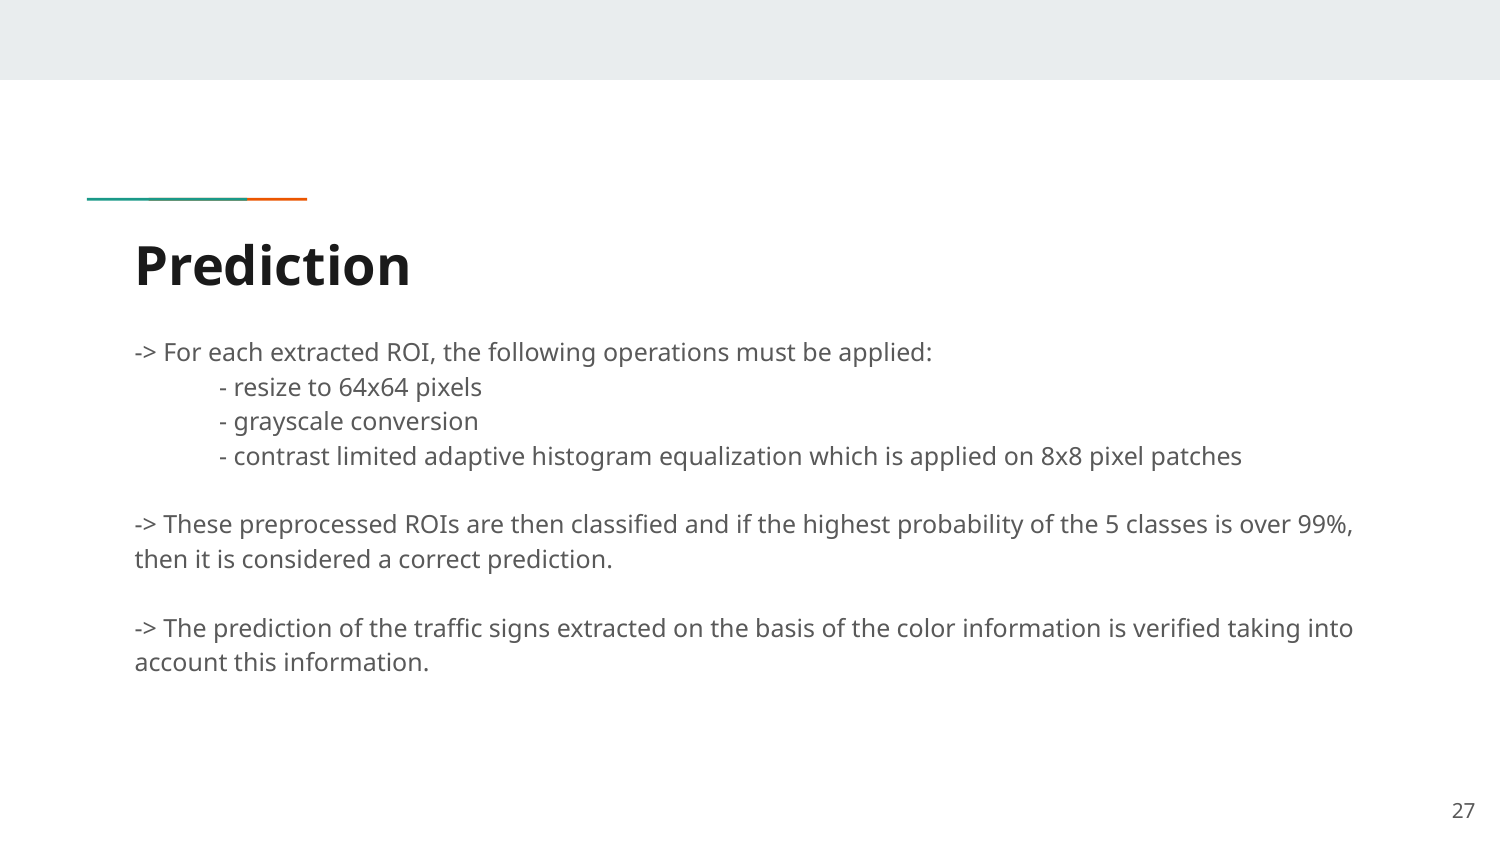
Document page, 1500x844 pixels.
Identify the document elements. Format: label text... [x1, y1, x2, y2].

list -> For each extracted ROI, the following operations must be applied: - resize to 64x64 pixels - grayscale conversion - contrast limited adaptive histogram equalization which is applied on 8x8 pixel patches -> These preprocessed ROIs are then classified and if the highest probability of the 5 classes is over 99%, then it is considered a correct prediction. -> The prediction of the traffic signs extracted on the basis of the color information is verified taking into account this information. [119, 317, 1381, 689]
title Prediction [119, 216, 1381, 305]
slide_number ‹#› [1400, 779, 1491, 844]
